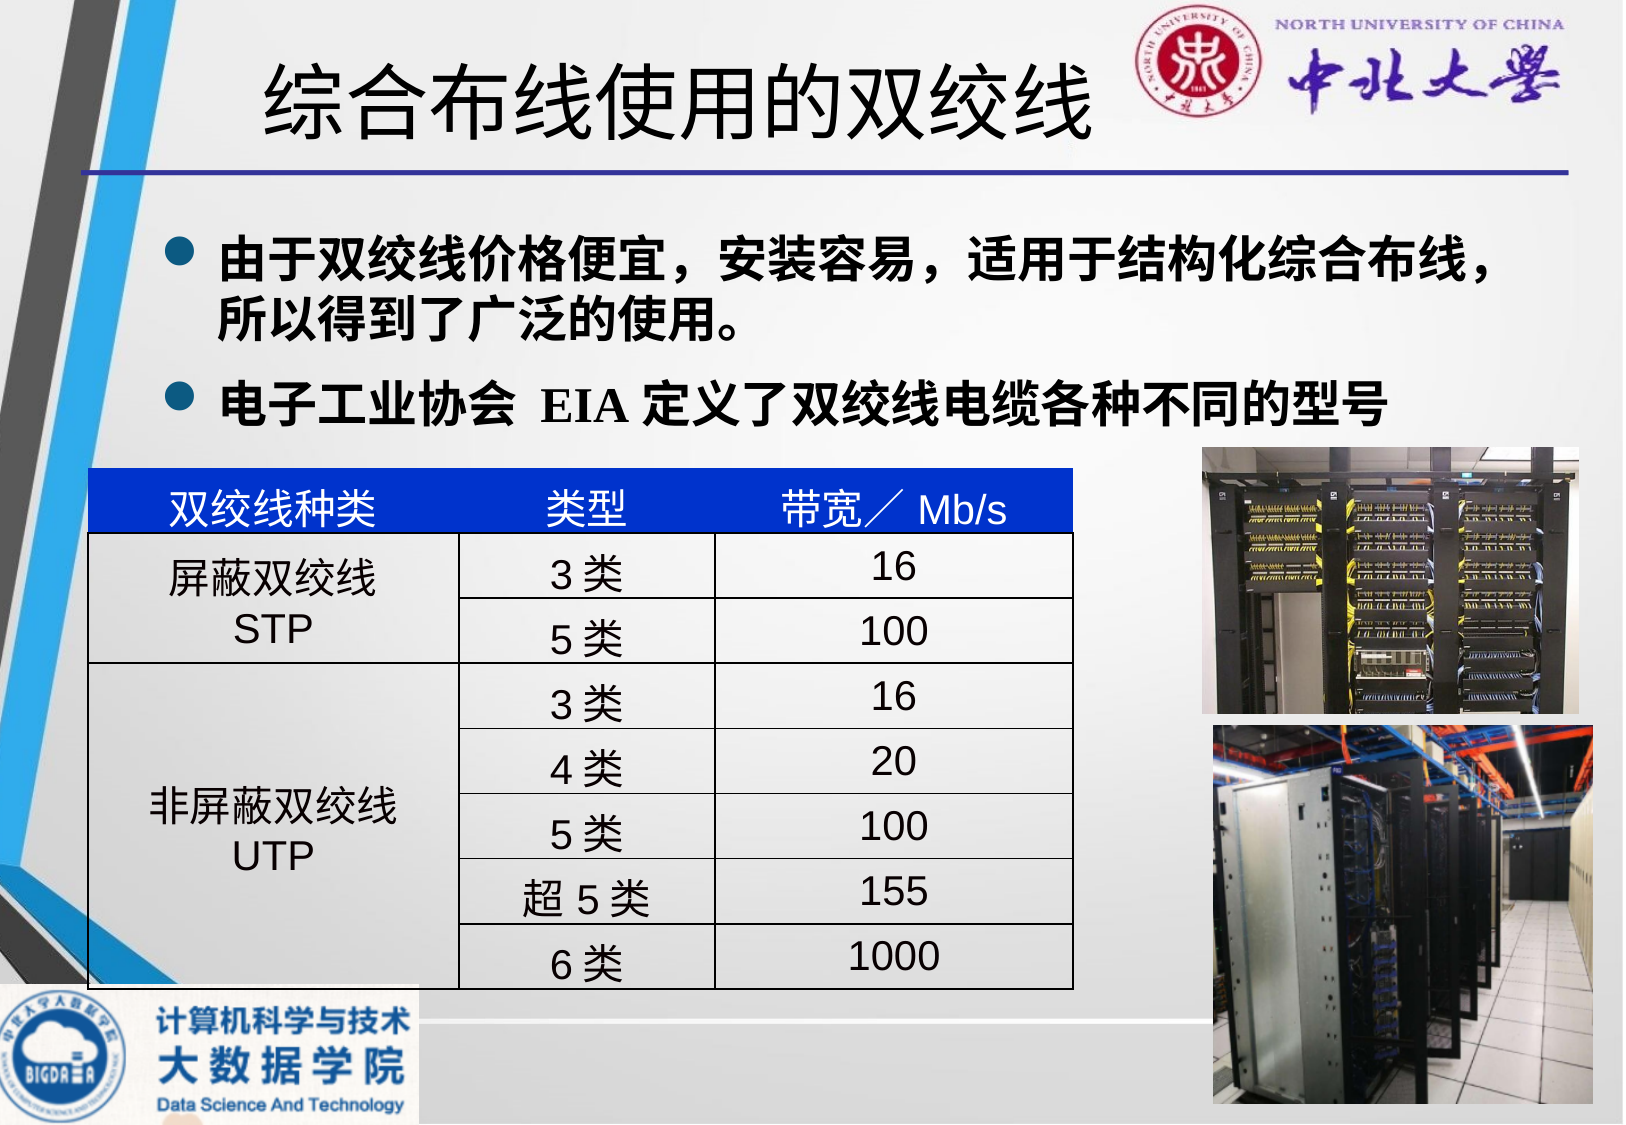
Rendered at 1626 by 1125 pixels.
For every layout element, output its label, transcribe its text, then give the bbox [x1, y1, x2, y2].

table_cell 超5类 [460, 859, 714, 923]
table_cell 16 [716, 664, 1072, 728]
table_cell 1000 [716, 925, 1072, 988]
table_cell 6类 [460, 925, 714, 988]
table_cell 非屏蔽双绞线 UTP [89, 664, 458, 988]
table_cell 3类 [460, 664, 714, 728]
table_header 双绞线种类 [88, 468, 459, 532]
table_cell 155 [716, 859, 1072, 923]
table_cell 屏蔽双绞线 STP [89, 534, 458, 662]
text_box 由于双绞线价格便宜，安装容易，适用于结构化综合布线，所以得到了广泛的使用。 电子工业协会 EIA定义了双绞线电缆各种不同的型号 [146, 220, 1503, 440]
table_cell 20 [716, 729, 1072, 793]
table_cell 3类 [460, 534, 714, 597]
table_cell 4类 [460, 729, 714, 793]
picture [0, 0, 1625, 1125]
table_header 带宽／Mb/s [715, 468, 1073, 532]
table_cell 5类 [460, 794, 714, 858]
table_cell 100 [716, 794, 1072, 858]
table_header 类型 [459, 468, 715, 532]
title 综合布线使用的双绞线 [64, 7, 1292, 194]
table_cell 16 [716, 534, 1072, 597]
table_cell 5类 [460, 599, 714, 662]
table_cell 100 [716, 599, 1072, 662]
